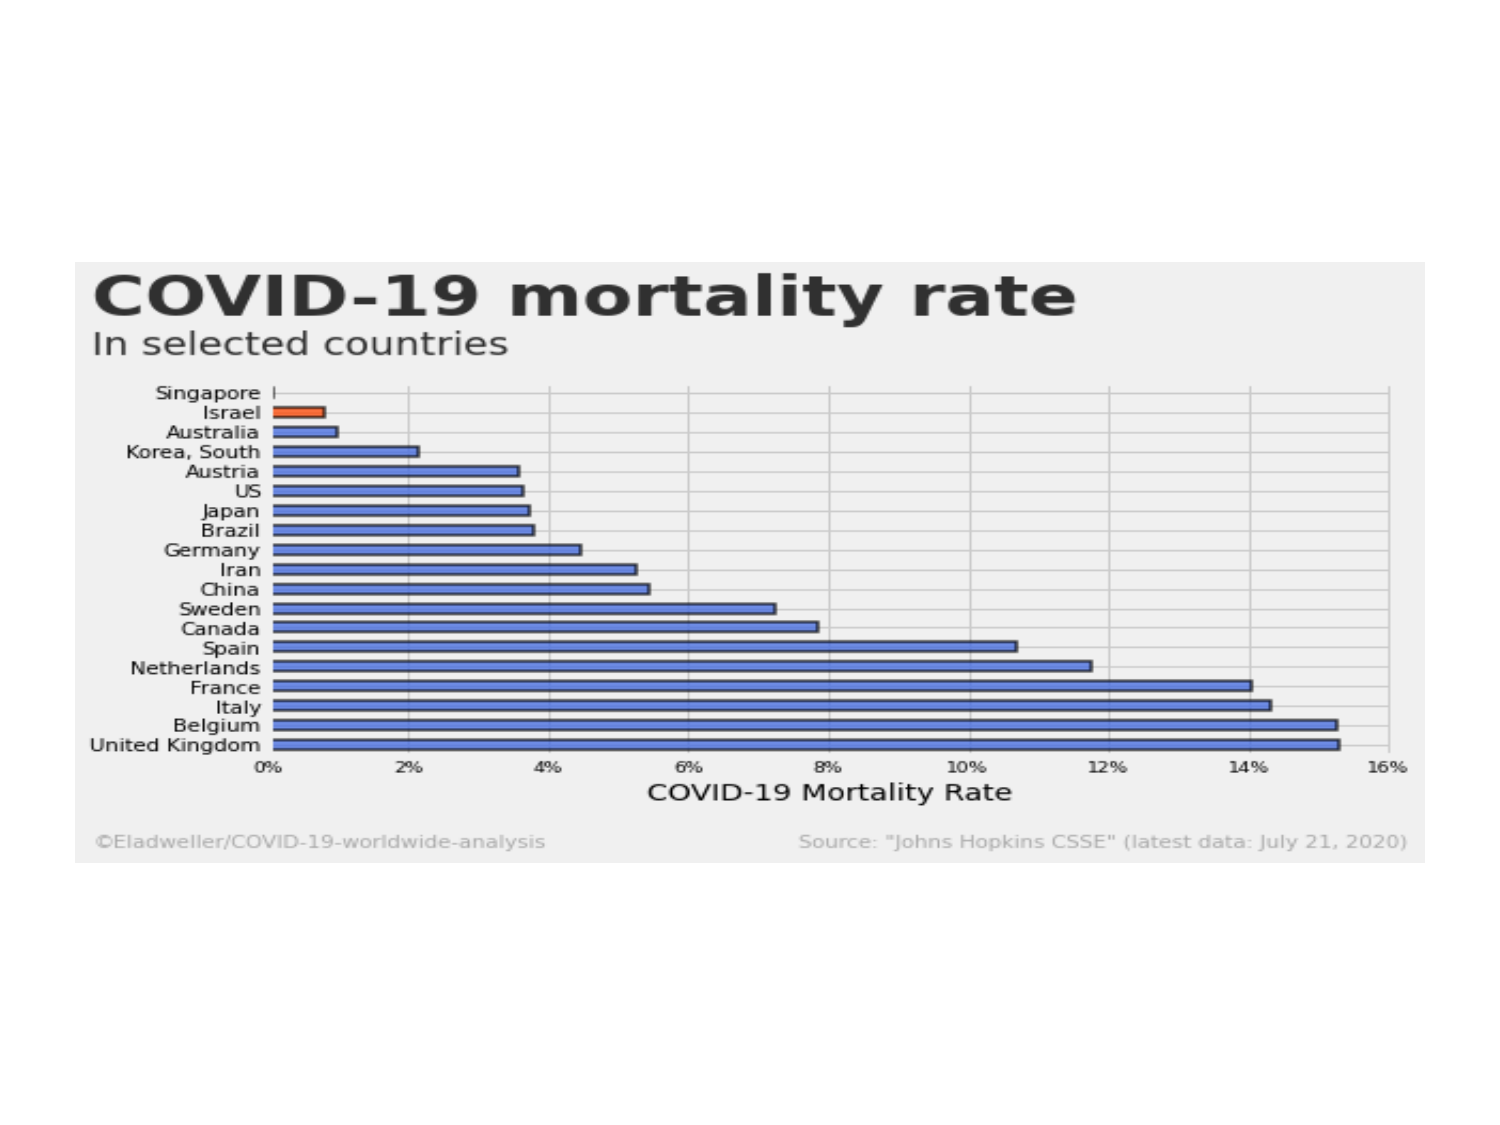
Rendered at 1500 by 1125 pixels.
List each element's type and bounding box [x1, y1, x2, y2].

picture [74, 262, 1426, 863]
